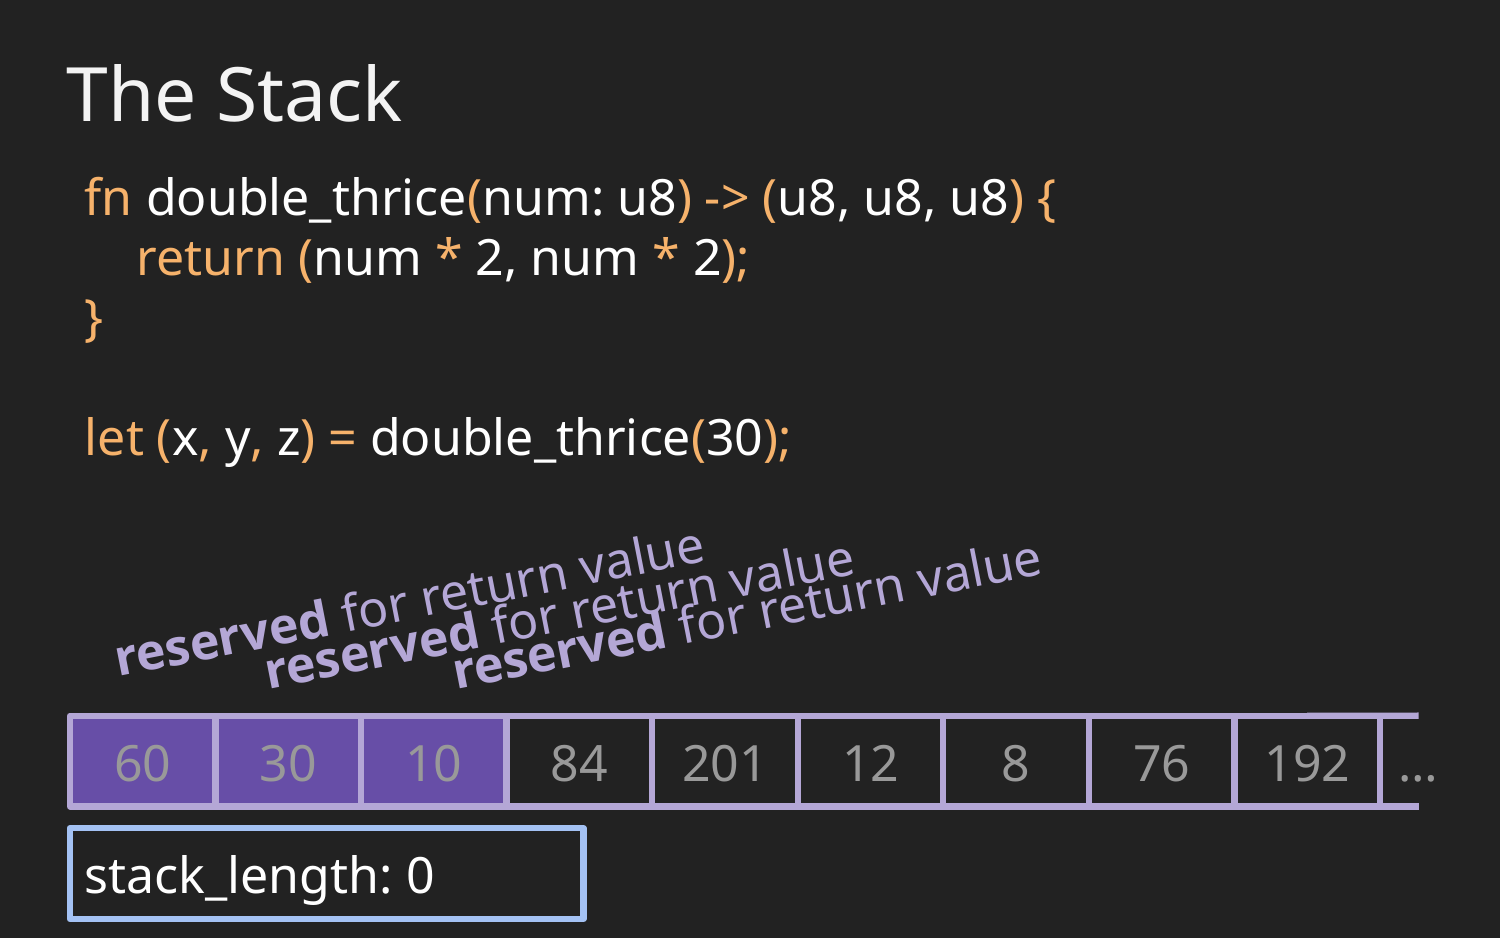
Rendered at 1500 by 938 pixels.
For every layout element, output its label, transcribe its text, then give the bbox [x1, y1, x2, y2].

text_box reserved for return value [91, 474, 817, 705]
text_box fn double_thrice(num: u8) -> (u8, u8, u8) { return (num * 2, num * 2); } let (x, y, z) = double_thrice(30); [69, 150, 1487, 509]
text_box reserved for return value [428, 486, 1164, 717]
text_box The Stack [51, 31, 964, 166]
text_box 10 [361, 715, 506, 807]
text_box 12 [797, 715, 943, 807]
text_box 8 [943, 715, 1088, 807]
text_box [1306, 715, 1456, 807]
text_box reserved for return value [241, 486, 966, 717]
text_box 192 [1234, 715, 1305, 807]
text_box 30 [215, 715, 361, 807]
text_box stack_length: 0 [69, 828, 584, 920]
text_box 76 [1088, 715, 1234, 807]
text_box 201 [652, 715, 797, 807]
text_box 84 [506, 715, 652, 807]
text_box 60 [69, 715, 215, 807]
